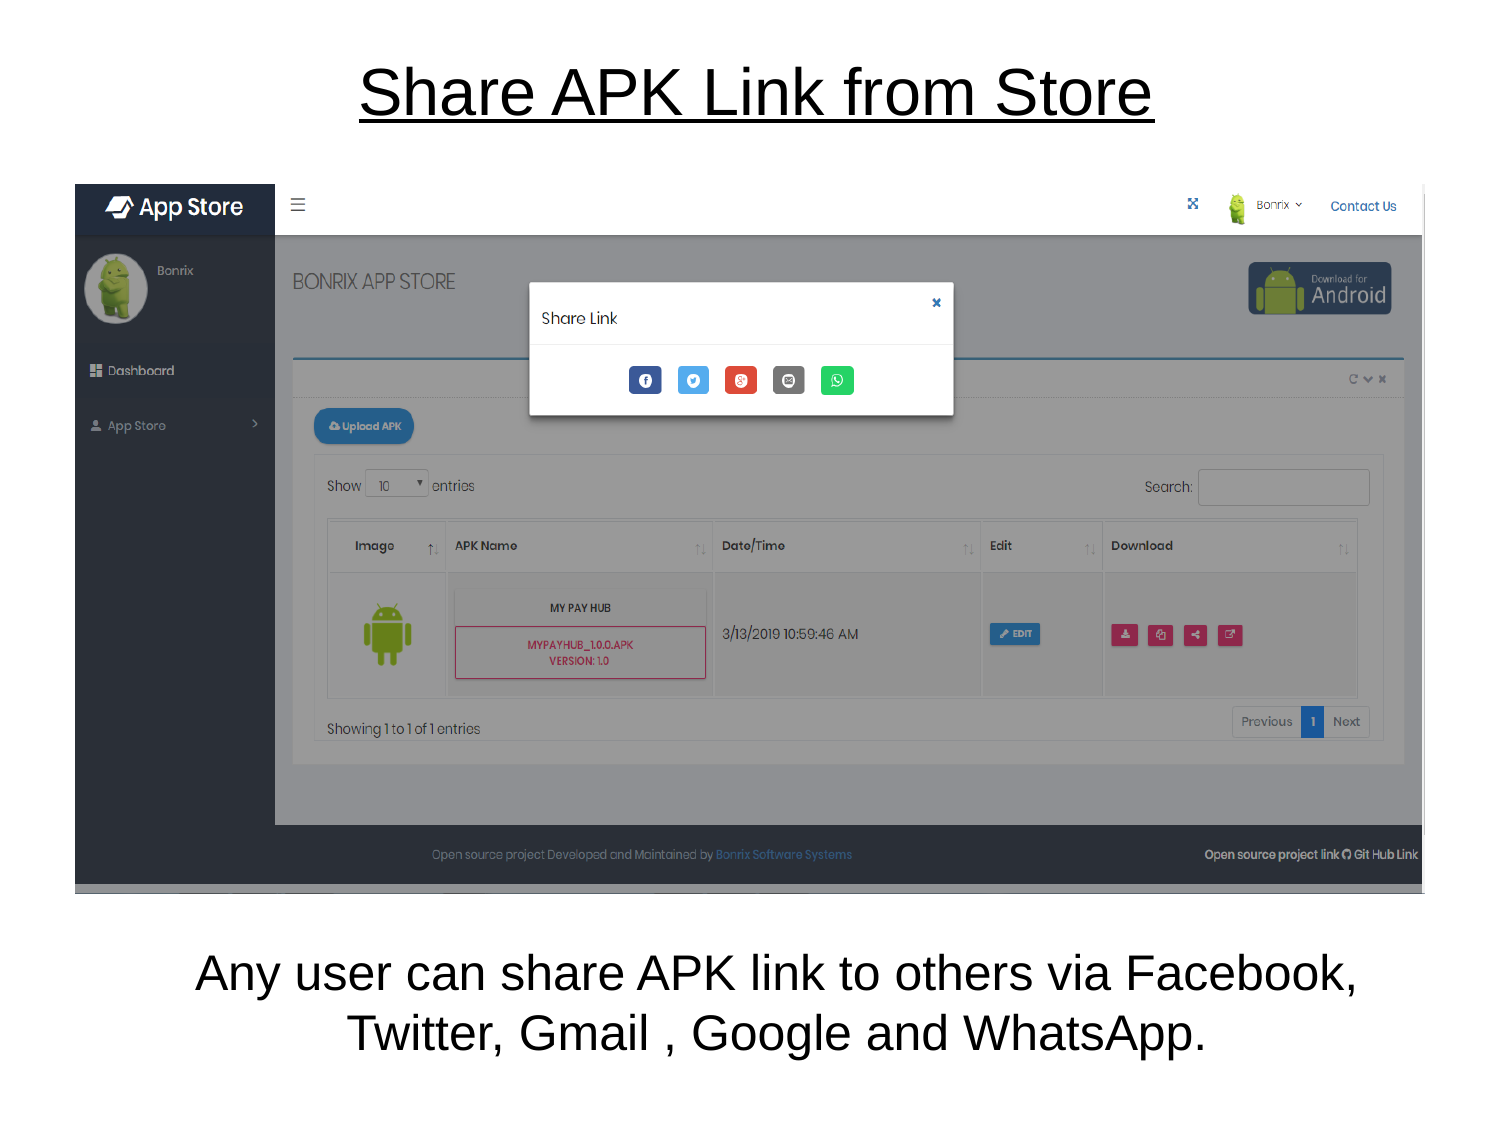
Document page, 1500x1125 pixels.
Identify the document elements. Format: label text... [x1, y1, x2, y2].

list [74, 184, 1426, 894]
text_box Any user can share APK link to others via Facebook, Twitter, Gmail , Google and WhatsApp. [162, 919, 1393, 1083]
text_box Share APK Link from Store [206, 30, 1307, 147]
